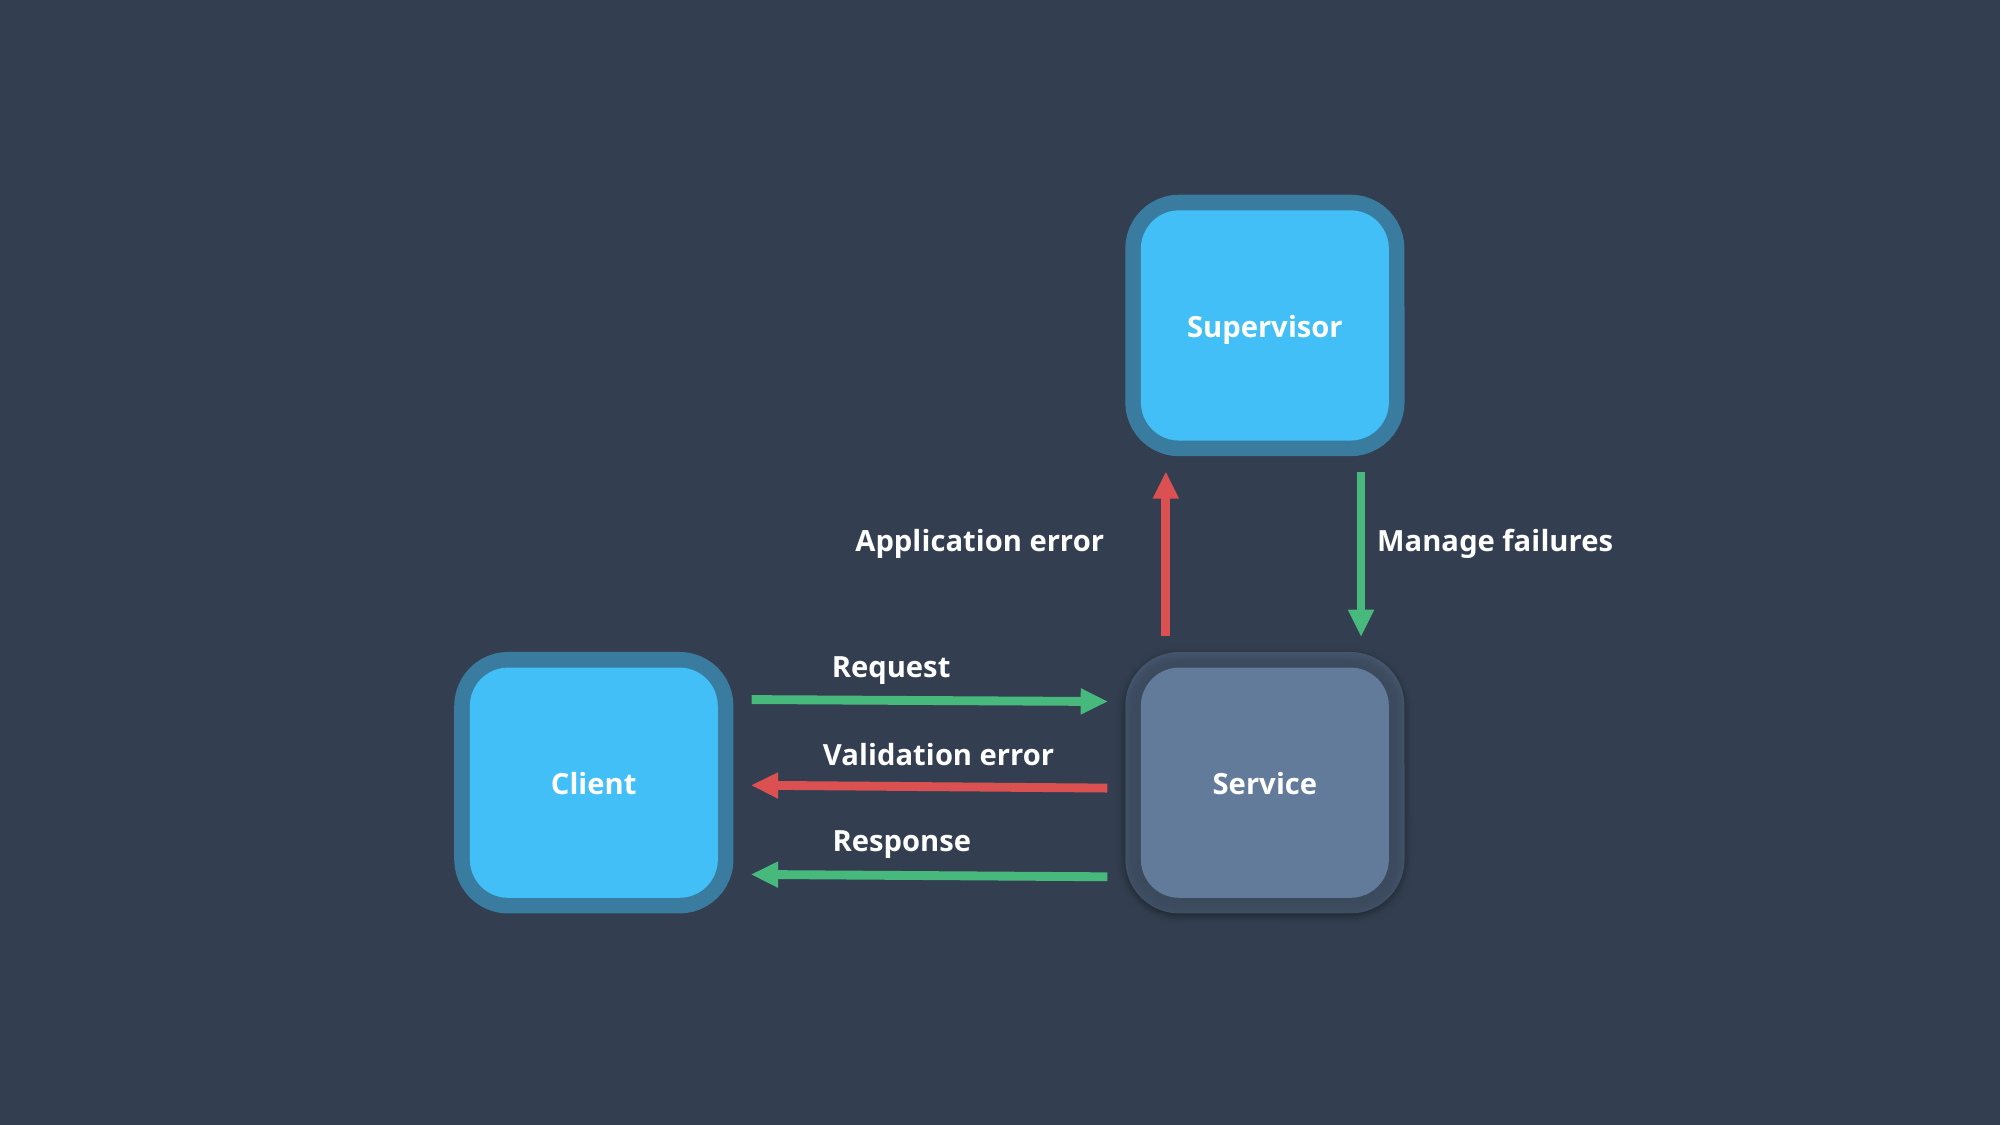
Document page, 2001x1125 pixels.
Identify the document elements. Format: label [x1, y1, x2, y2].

text_box [469, 210, 1617, 898]
